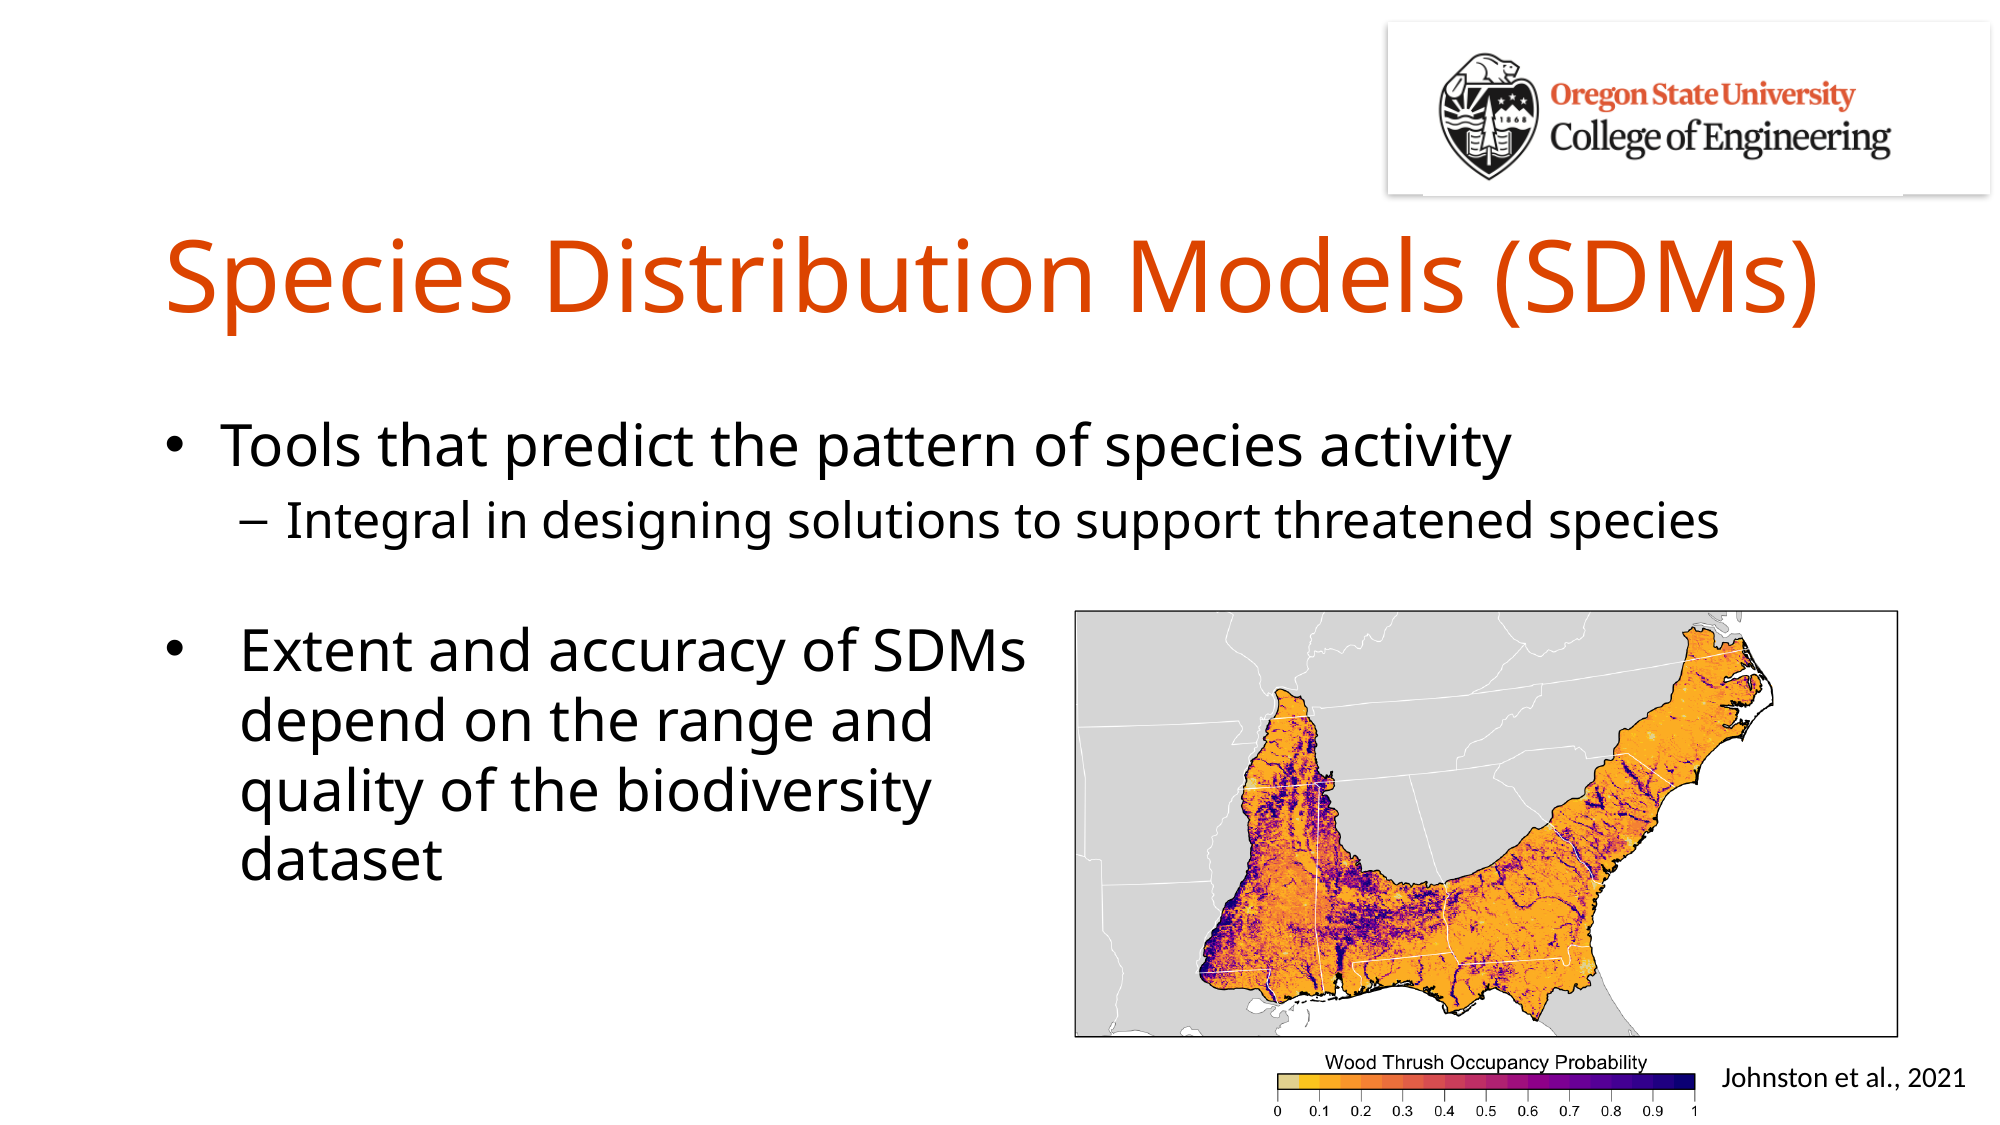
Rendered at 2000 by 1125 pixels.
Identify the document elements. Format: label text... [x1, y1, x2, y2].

text_box [1387, 21, 1991, 195]
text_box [1069, 604, 1984, 1125]
picture [1423, 43, 1903, 197]
list Tools that predict the pattern of species activity Integral in designing solutions to support threatened species [149, 400, 1850, 605]
title Species Distribution Models (SDMs) [149, 205, 1850, 400]
text_box Extent and accuracy of SDMs depend on the range and quality of the biodiversity dataset [149, 605, 1067, 900]
